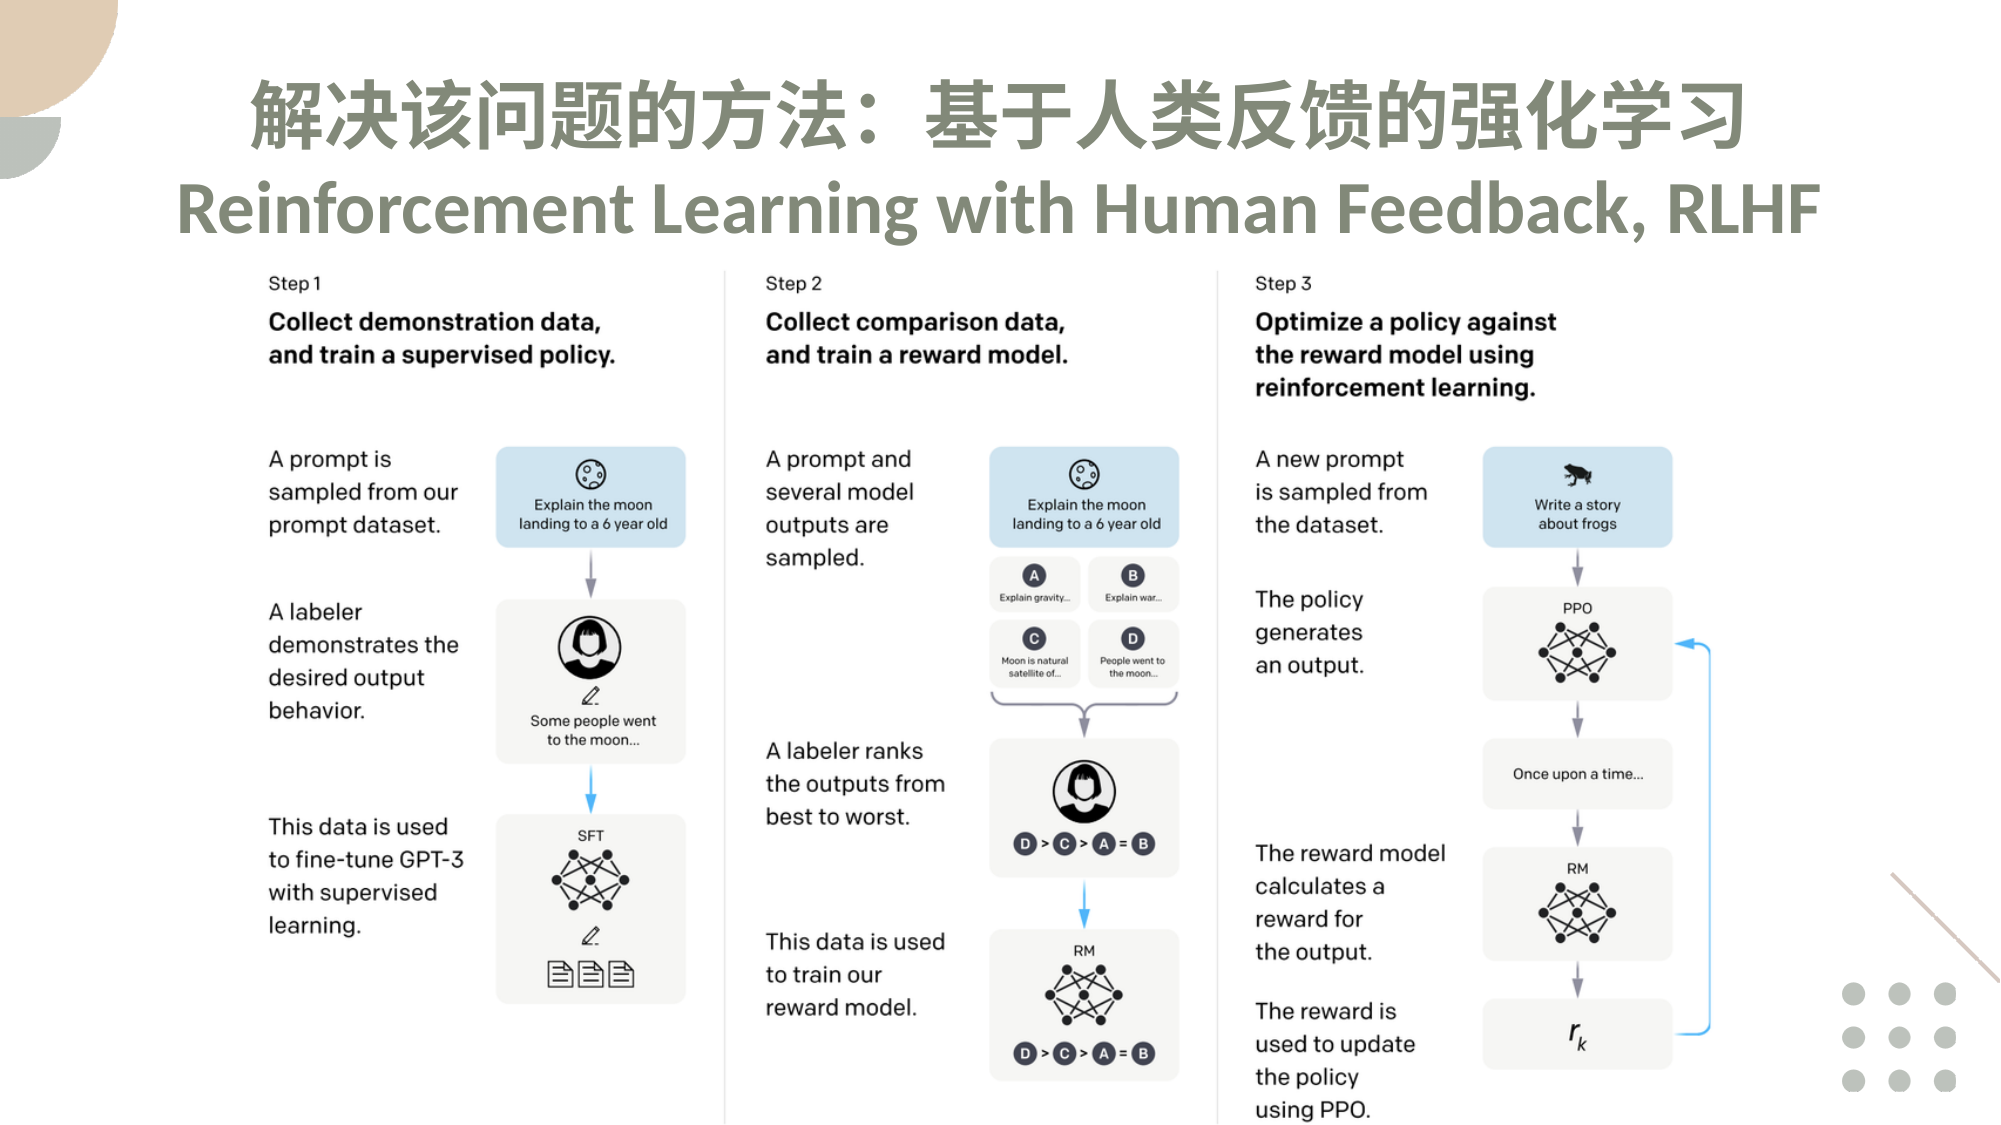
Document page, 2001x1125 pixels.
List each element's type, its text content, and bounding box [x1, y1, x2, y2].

picture [1842, 872, 2000, 1092]
picture [0, 0, 118, 179]
picture [249, 257, 1751, 1125]
text_box 解决该问题的方法：基于人类反馈的强化学习 Reinforcement Learning with Human Feedback, RLHF [161, 60, 1839, 256]
